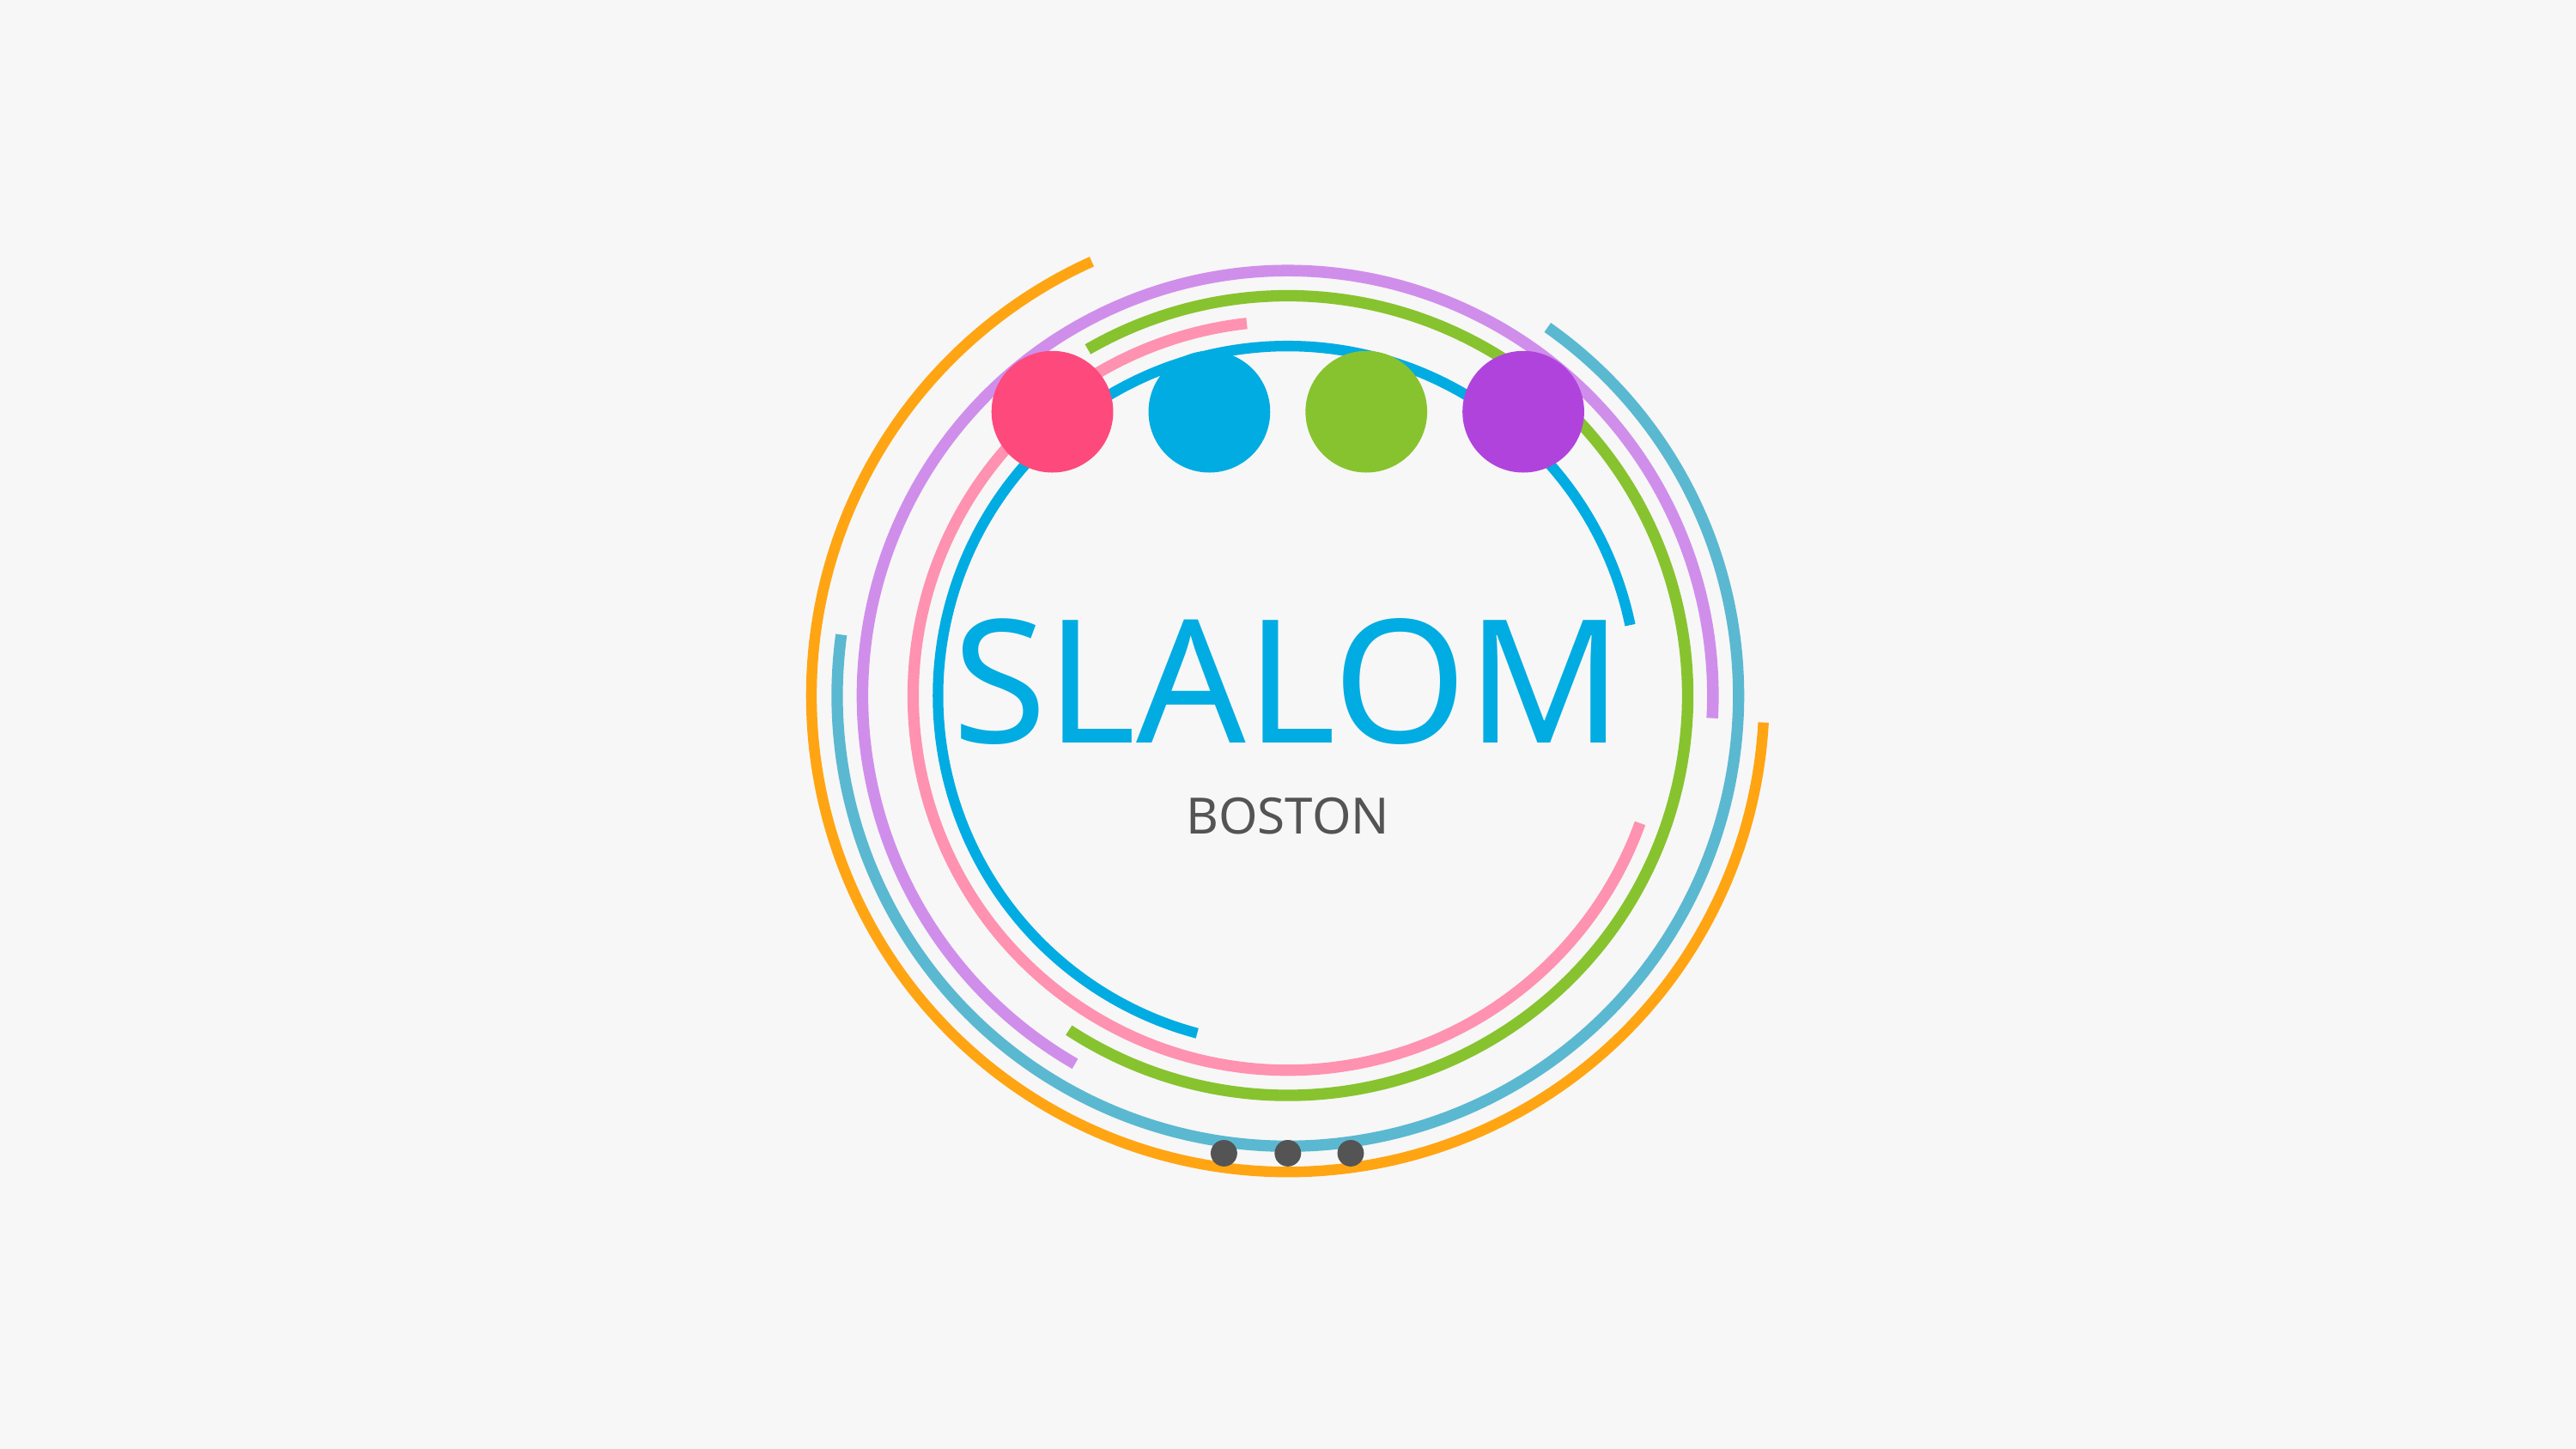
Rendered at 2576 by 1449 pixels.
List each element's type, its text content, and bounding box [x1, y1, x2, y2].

list BOSTON [192, 733, 2384, 856]
title SLALOM [193, 559, 2383, 733]
